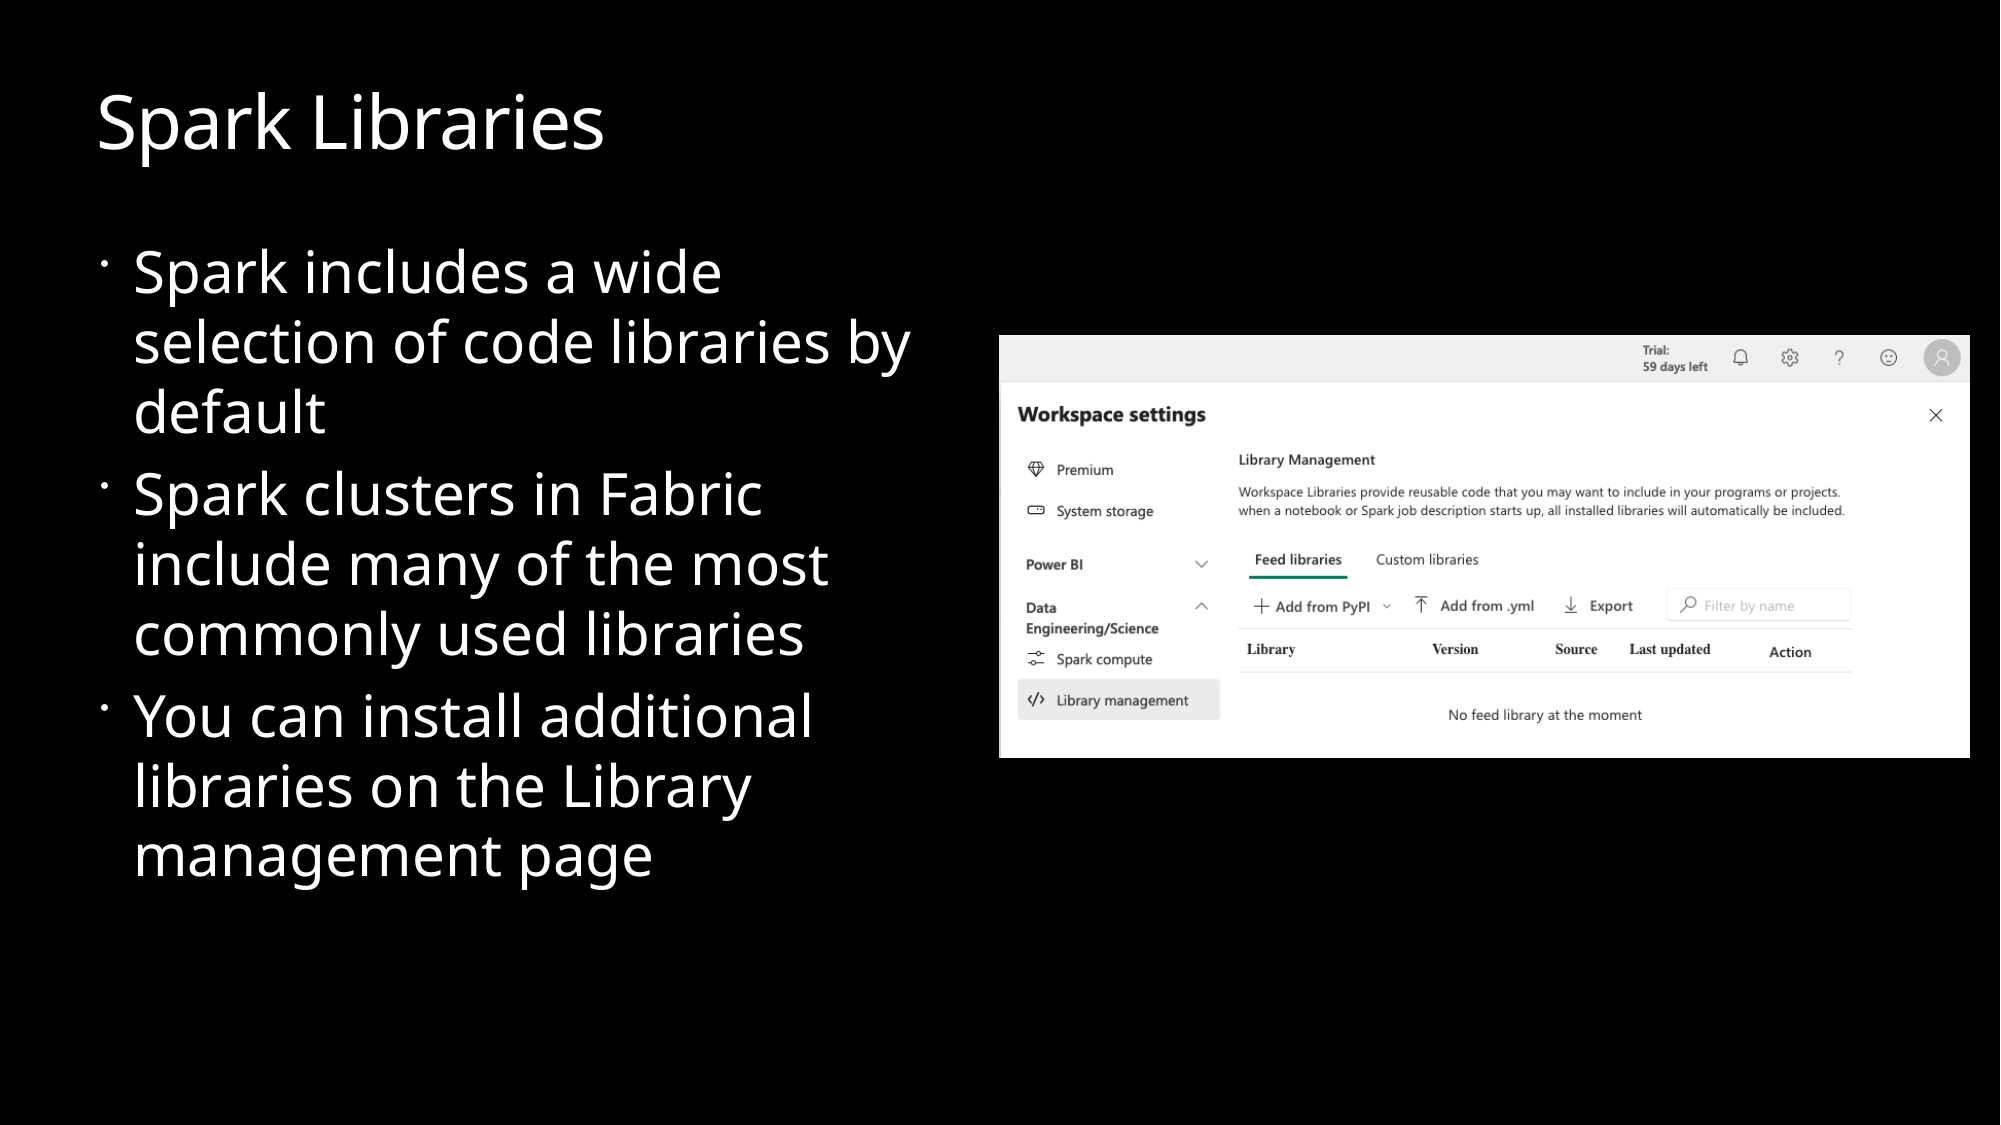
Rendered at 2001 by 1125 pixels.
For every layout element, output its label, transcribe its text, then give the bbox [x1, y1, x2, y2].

list Spark includes a wide selection of code libraries by default Spark clusters in Fabric include many of the most commonly used libraries You can install additional libraries on the Library management page [95, 235, 946, 547]
picture [999, 335, 1970, 758]
title Spark Libraries [96, 75, 1904, 166]
